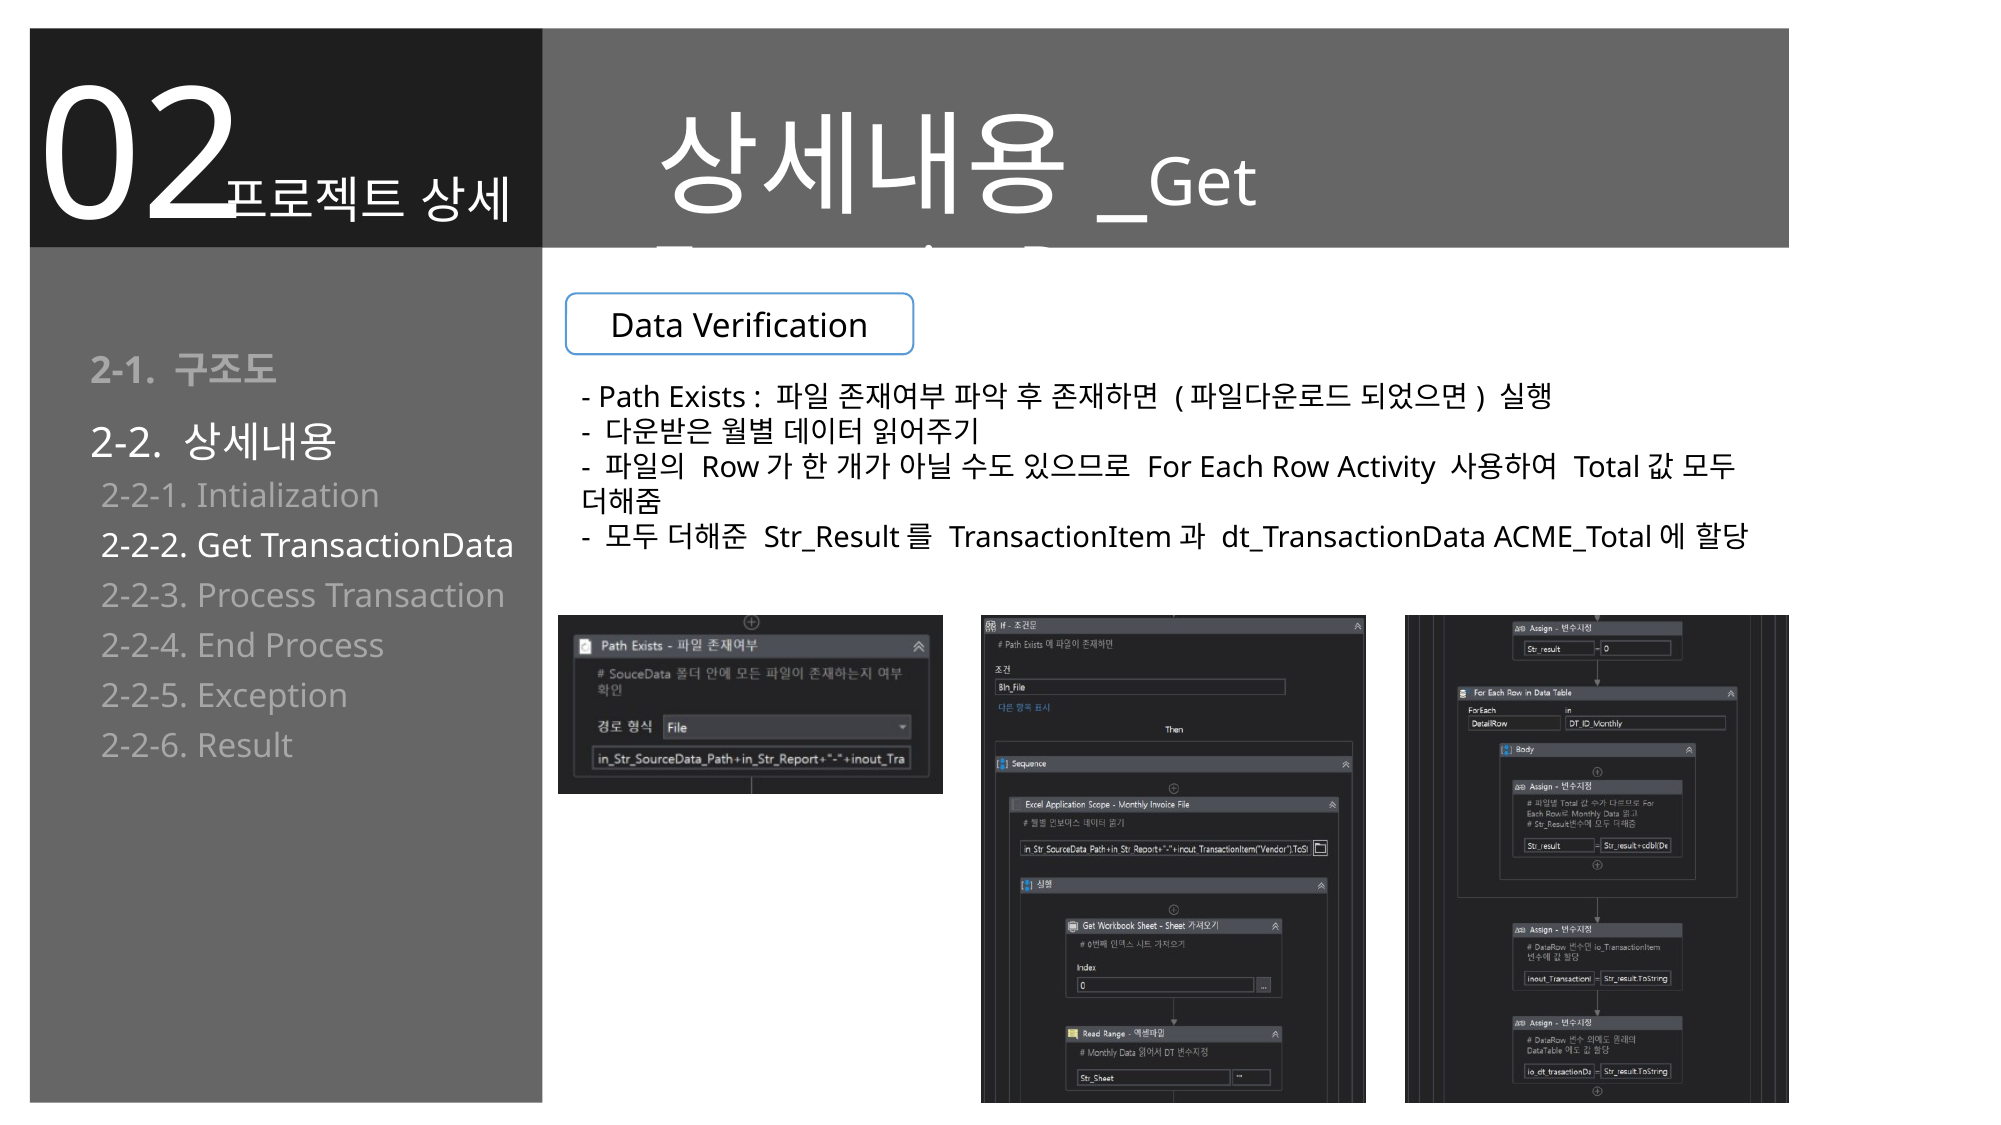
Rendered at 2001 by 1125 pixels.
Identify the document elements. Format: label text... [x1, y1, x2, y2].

text_box - Path Exists : 파일 존재여부 파악 후 존재하면 (파일다운로드 되었으면) 실행 - 다운받은 월별 데이터 읽어주기 - 파일의 Row가 한 개가 아닐 수도 있으므로 For Each Row Activity 사용하여 Total값 모두 더해줌 - 모두 더해준 Str_Result를 TransactionItem과 dt_TransactionData ACME_Total에 할당 [573, 370, 1801, 561]
text_box [29, 248, 543, 1103]
text_box Data Verification [565, 293, 914, 355]
text_box 프로젝트 상세 [214, 160, 543, 236]
text_box 2-1. 구조도 2-2. 상세내용 2-2-1. Intialization 2-2-2. Get TransactionData 2-2-3. Process Transaction 2-2-4. End Process 2-2-5. Exception 2-2-6. Result [82, 315, 609, 853]
text_box 02 [29, 28, 542, 248]
picture [981, 614, 1366, 1103]
text_box 상세내용_Get TransactionData [648, 85, 1779, 316]
picture [1404, 614, 1790, 1103]
picture [558, 614, 943, 795]
text_box [542, 28, 1789, 248]
